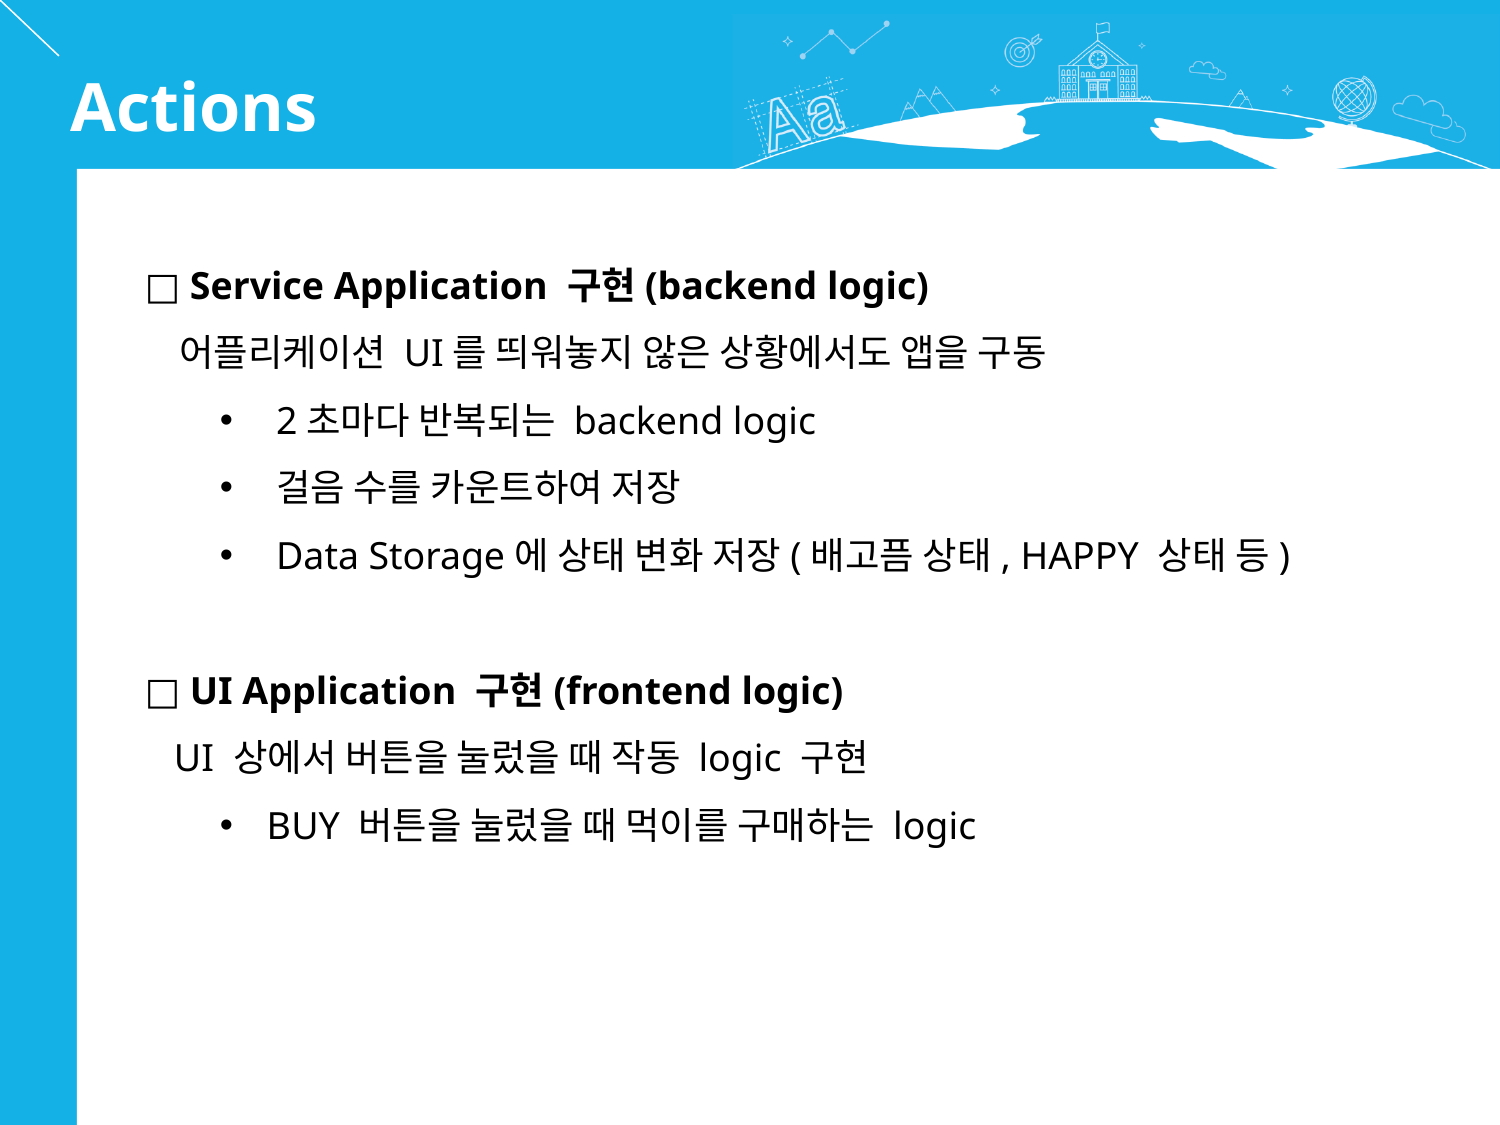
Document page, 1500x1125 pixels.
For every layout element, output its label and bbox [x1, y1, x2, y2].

text_box [0, 0, 60, 57]
text_box [0, 0, 1500, 1125]
